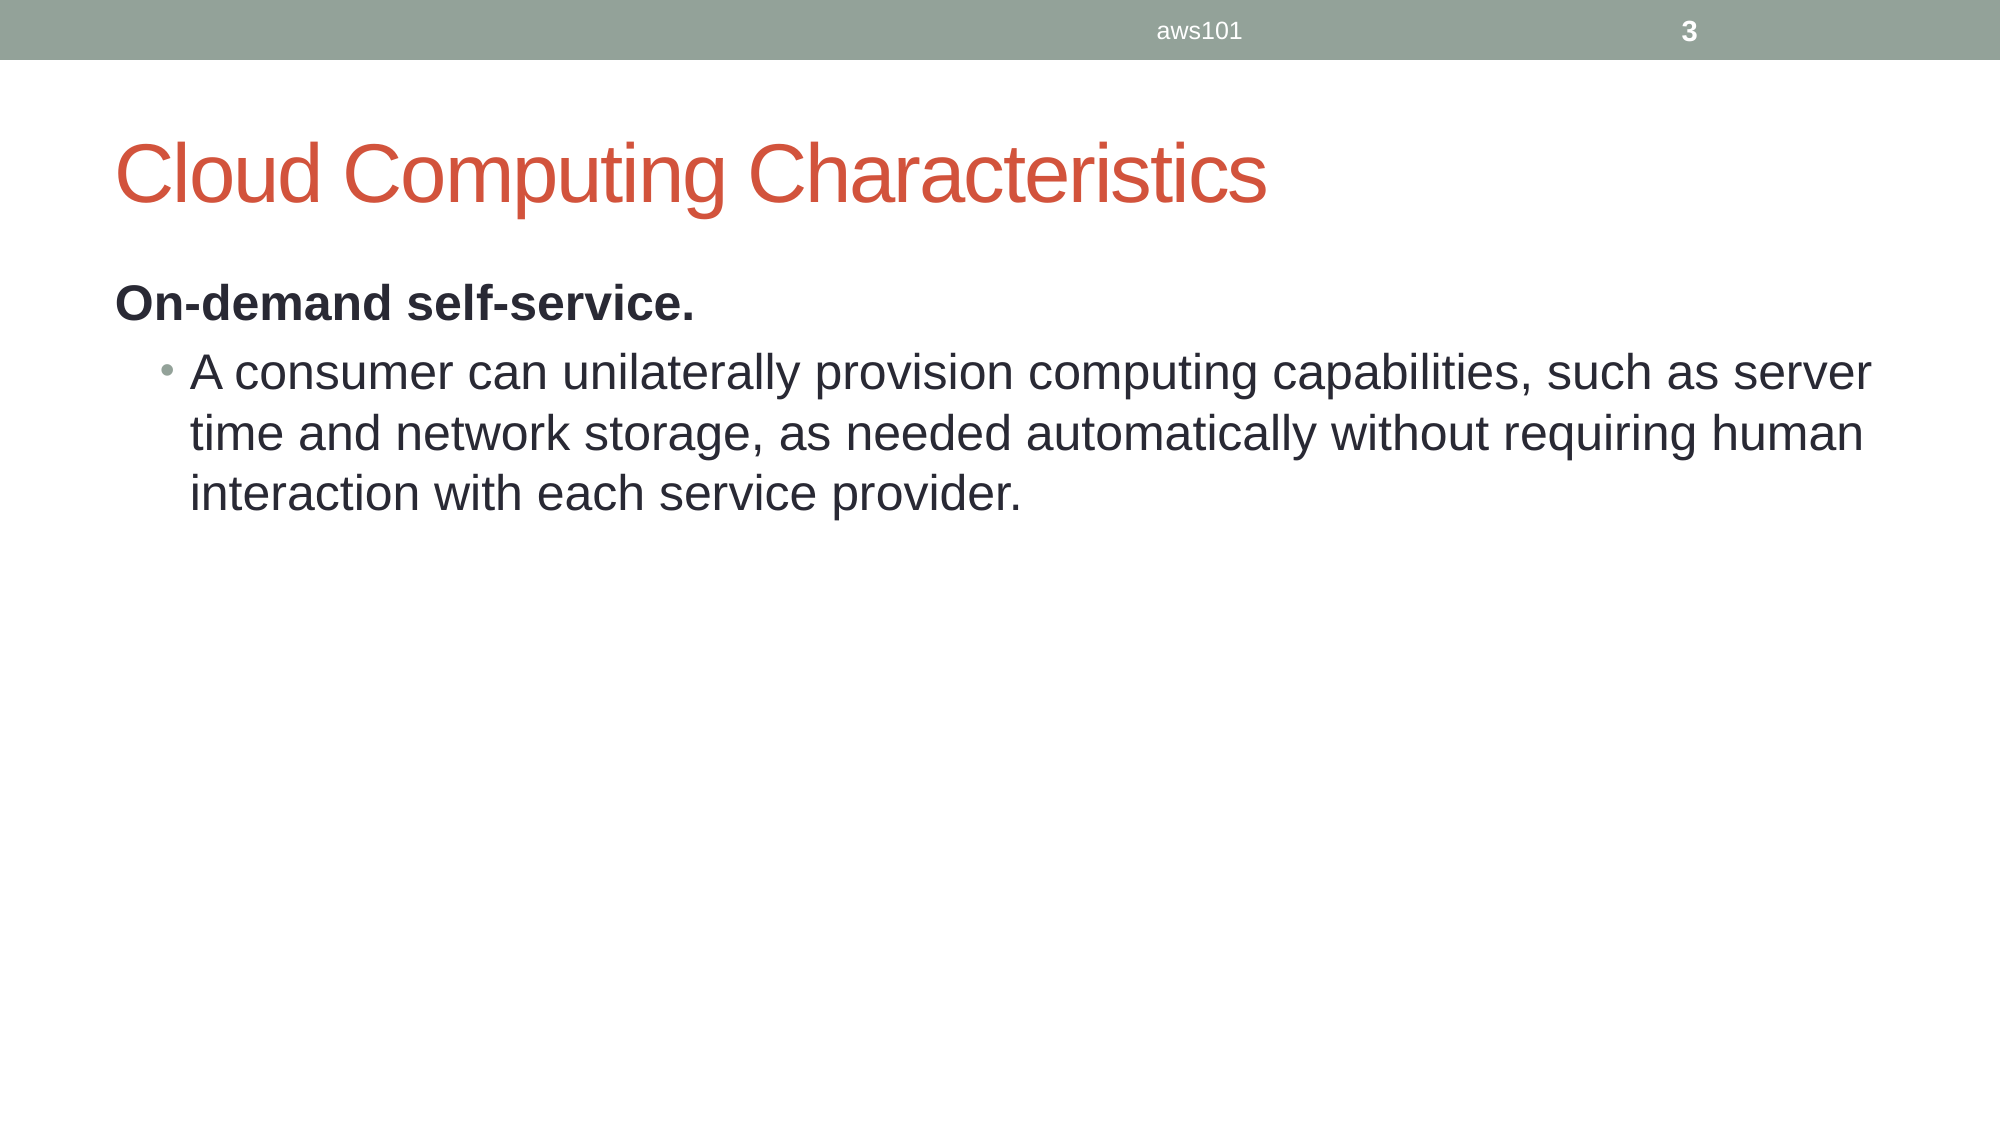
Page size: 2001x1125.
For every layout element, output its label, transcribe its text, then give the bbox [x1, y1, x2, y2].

footer aws101 [750, 3, 1650, 57]
title Cloud Computing Characteristics [99, 87, 1900, 250]
list On-demand self-service. A consumer can unilaterally provision computing capabilities, such as server time and network storage, as needed automatically without requiring human interaction with each service provider. [99, 262, 1900, 1063]
slide_number 3 [1666, 3, 1900, 57]
